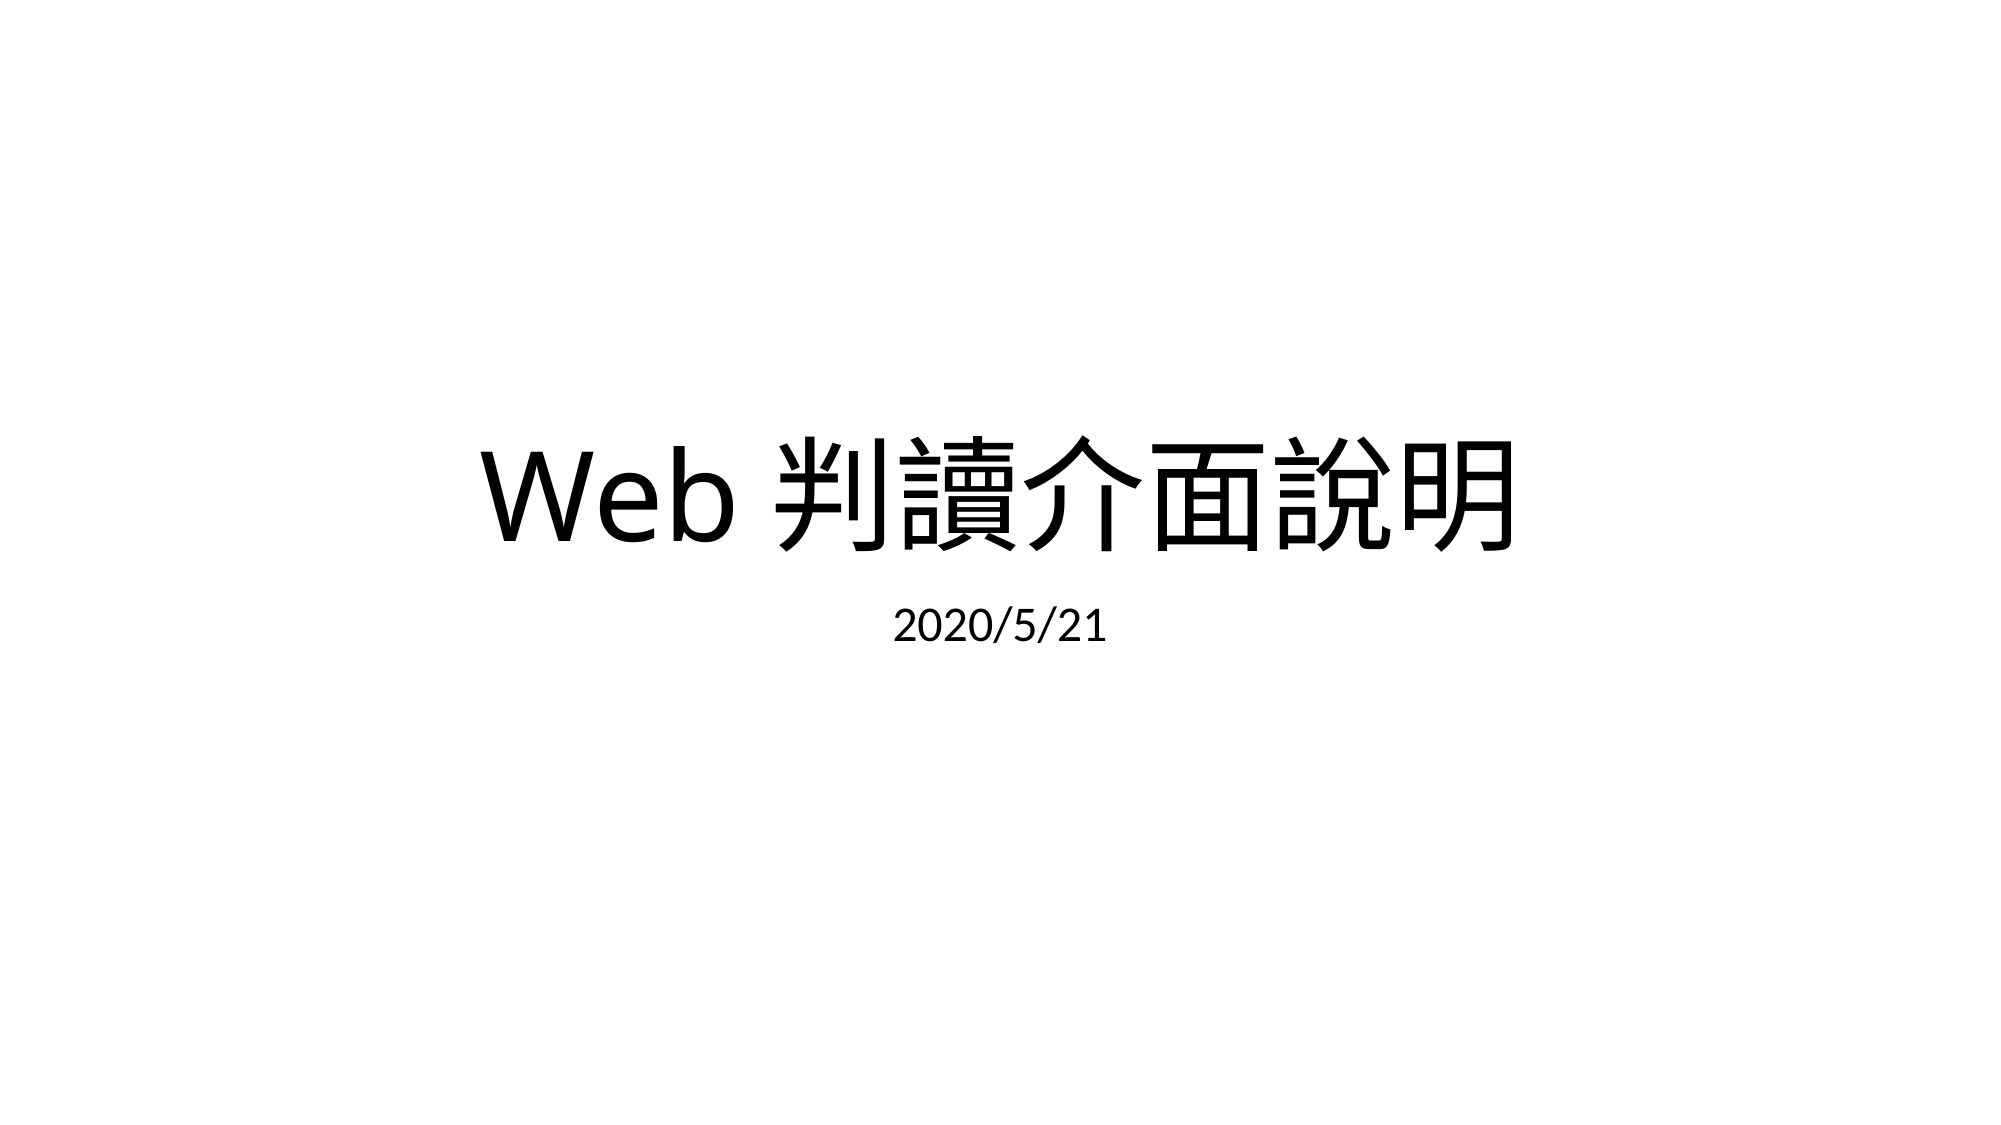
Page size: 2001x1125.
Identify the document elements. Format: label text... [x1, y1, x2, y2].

subtitle 2020/5/21 [249, 590, 1750, 863]
title Web判讀介面說明 [249, 184, 1750, 576]
